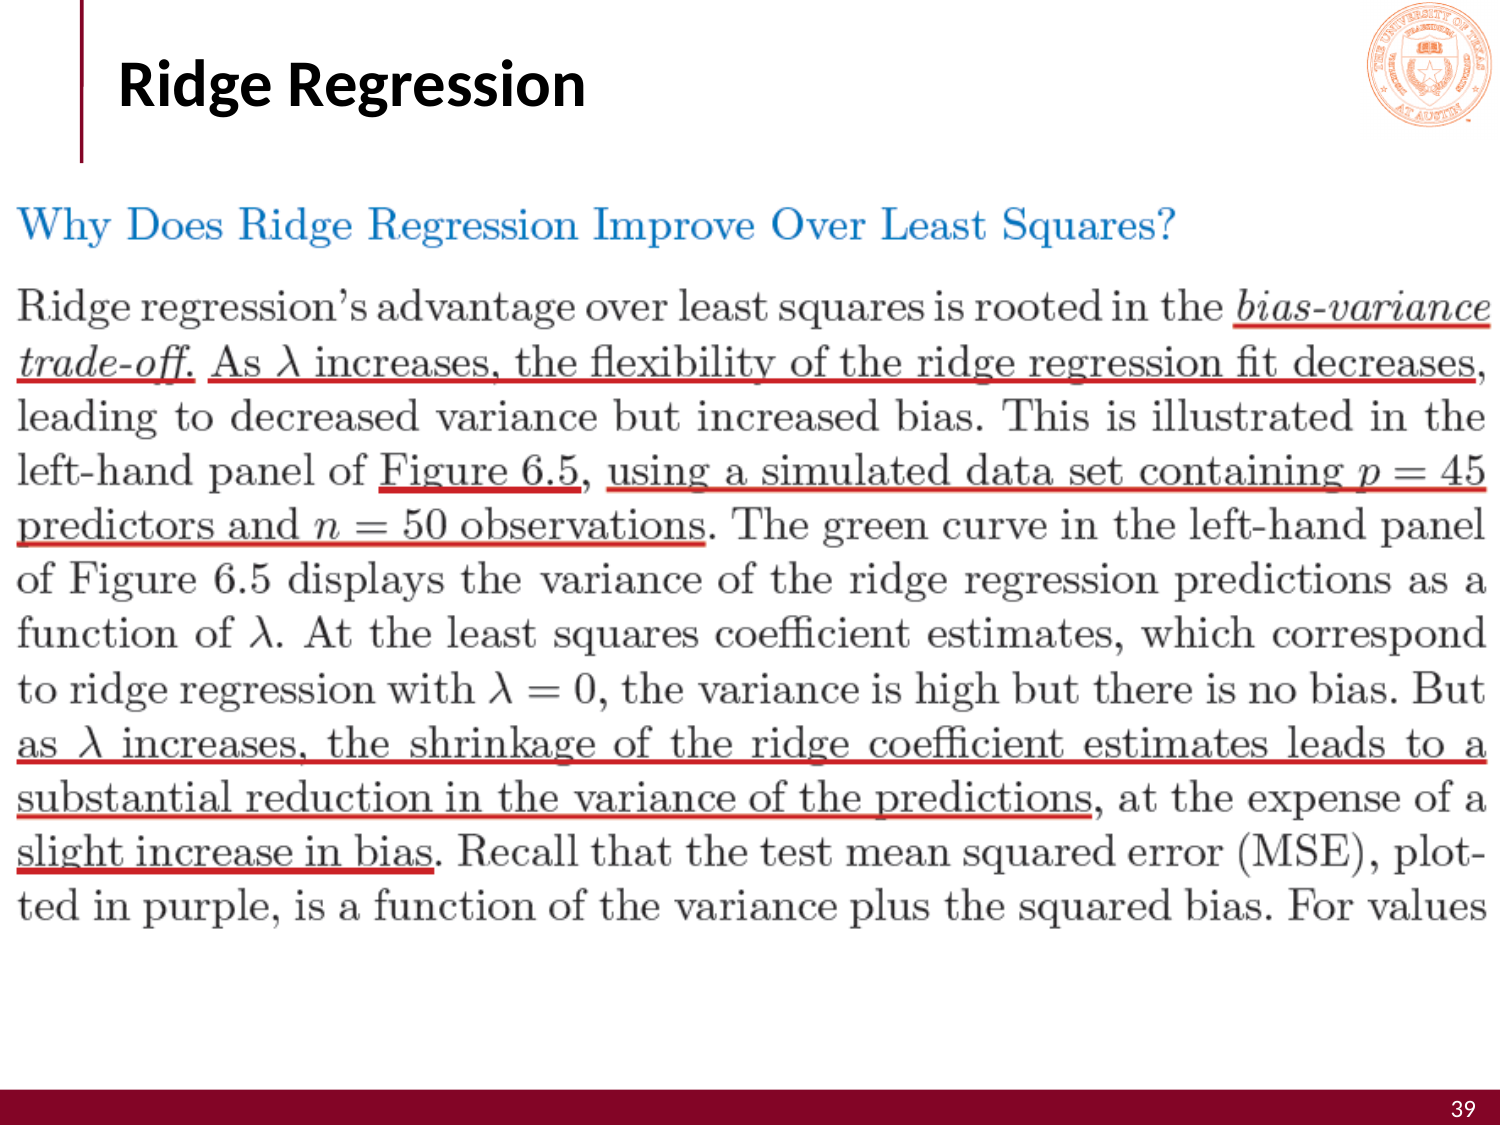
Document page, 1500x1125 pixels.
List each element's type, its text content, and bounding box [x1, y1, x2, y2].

title Ridge Regression [103, 37, 1400, 122]
slide_number 39 [1141, 1077, 1492, 1125]
picture [1360, 0, 1498, 140]
picture [0, 189, 1500, 934]
